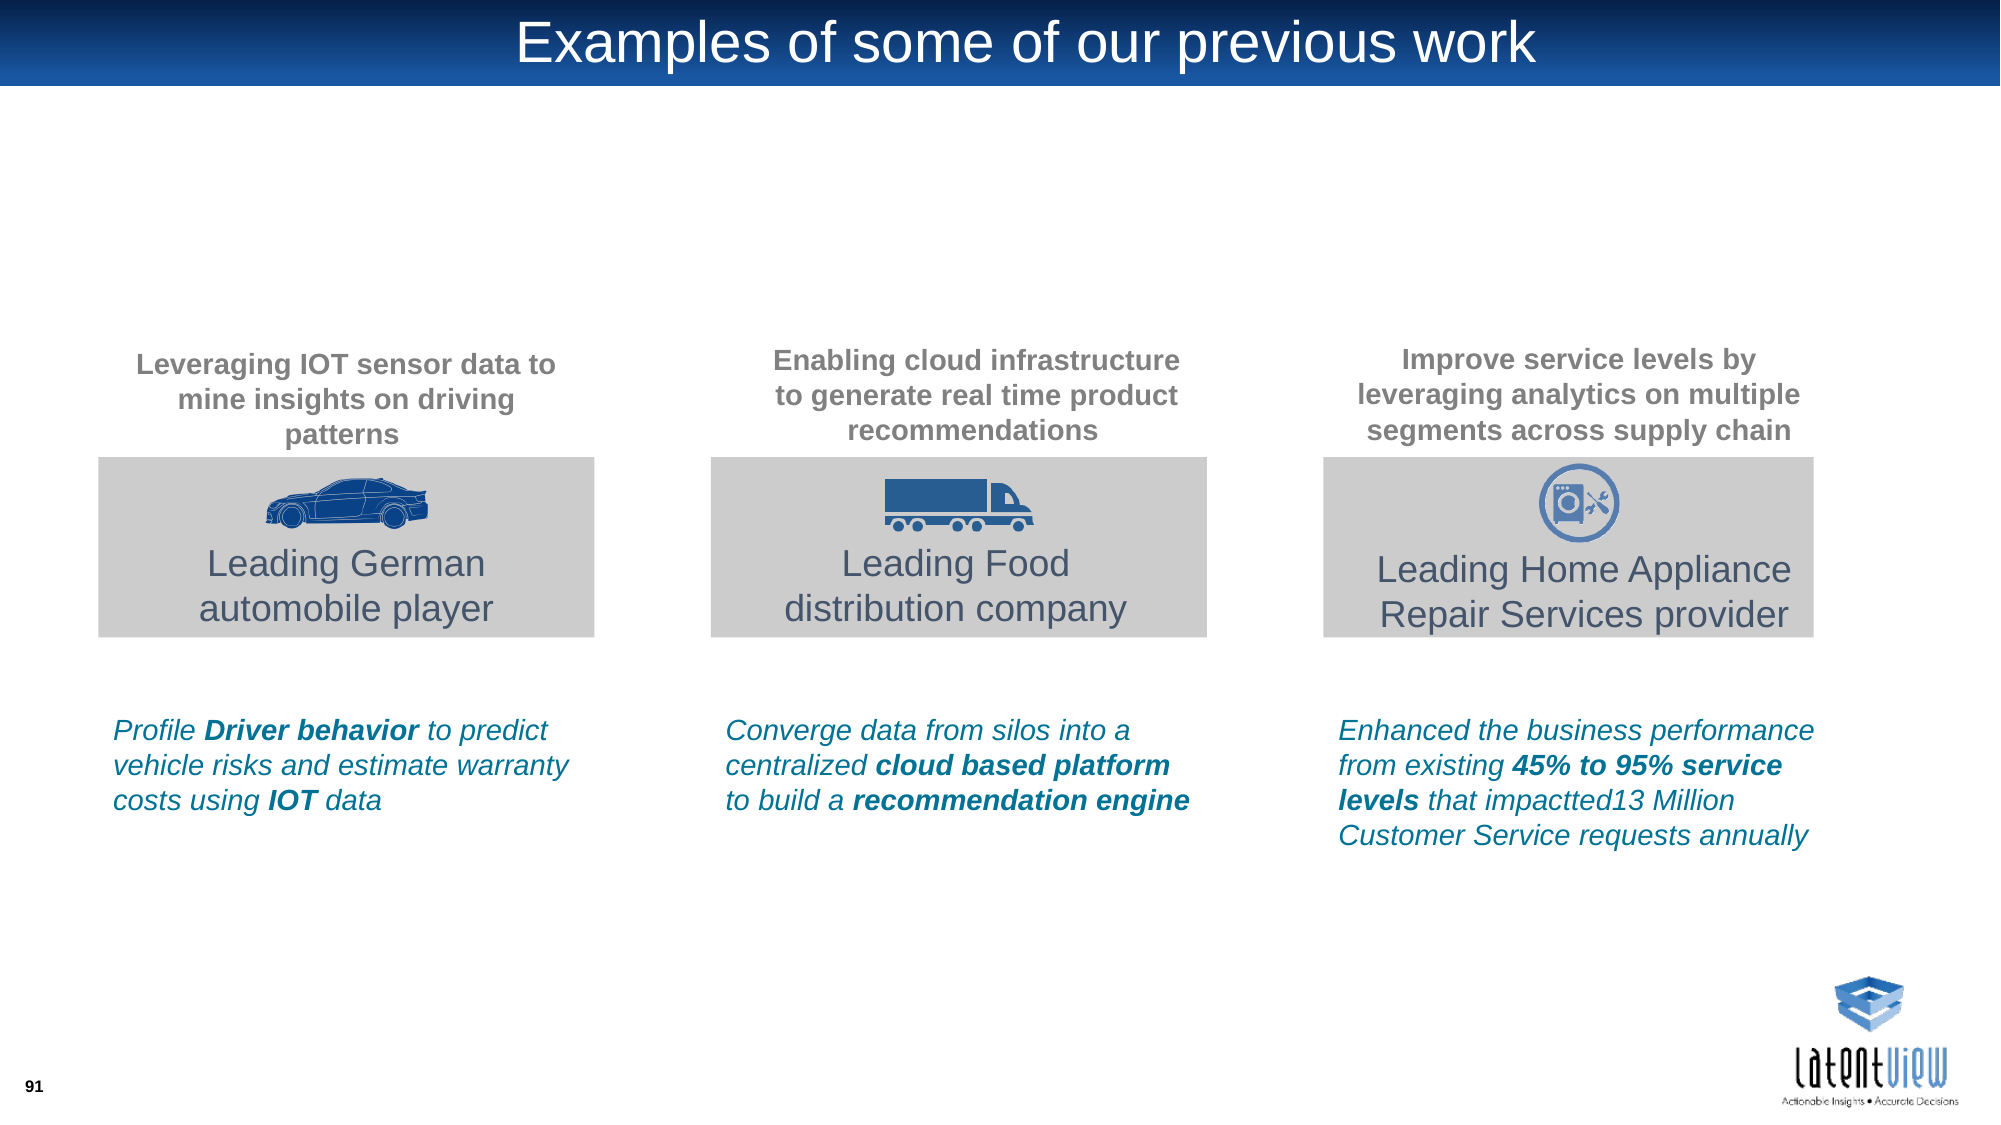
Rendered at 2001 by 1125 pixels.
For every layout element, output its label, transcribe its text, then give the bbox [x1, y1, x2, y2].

text_box [710, 456, 1208, 638]
text_box [97, 456, 595, 638]
picture [1539, 463, 1620, 543]
text_box Leveraging IOT sensor data to mine insights on driving patterns [116, 337, 577, 458]
text_box [1322, 456, 1815, 638]
text_box Enabling cloud infrastructure to generate real time product recommendations [747, 333, 1207, 454]
text_box Leading Food distribution company [743, 531, 1169, 637]
text_box Leading German automobile player [114, 531, 579, 637]
picture [255, 411, 438, 595]
title Examples of some of our previous work [98, 9, 1940, 77]
text_box Enhanced the business performance from existing 45% to 95% service levels that impactted13 Million Customer Service requests annually [1323, 704, 1857, 859]
text_box Improve service levels by leveraging analytics on multiple segments across supply chain [1325, 333, 1834, 454]
text_box Converge data from silos into a centralized cloud based platform to build a recommendation engine [710, 704, 1207, 824]
text_box Profile Driver behavior to predict vehicle risks and estimate warranty costs using IOT data [98, 704, 595, 824]
picture [1754, 959, 1988, 1125]
picture [872, 418, 1046, 592]
text_box Leading Home Appliance Repair Services provider [1336, 538, 1833, 643]
